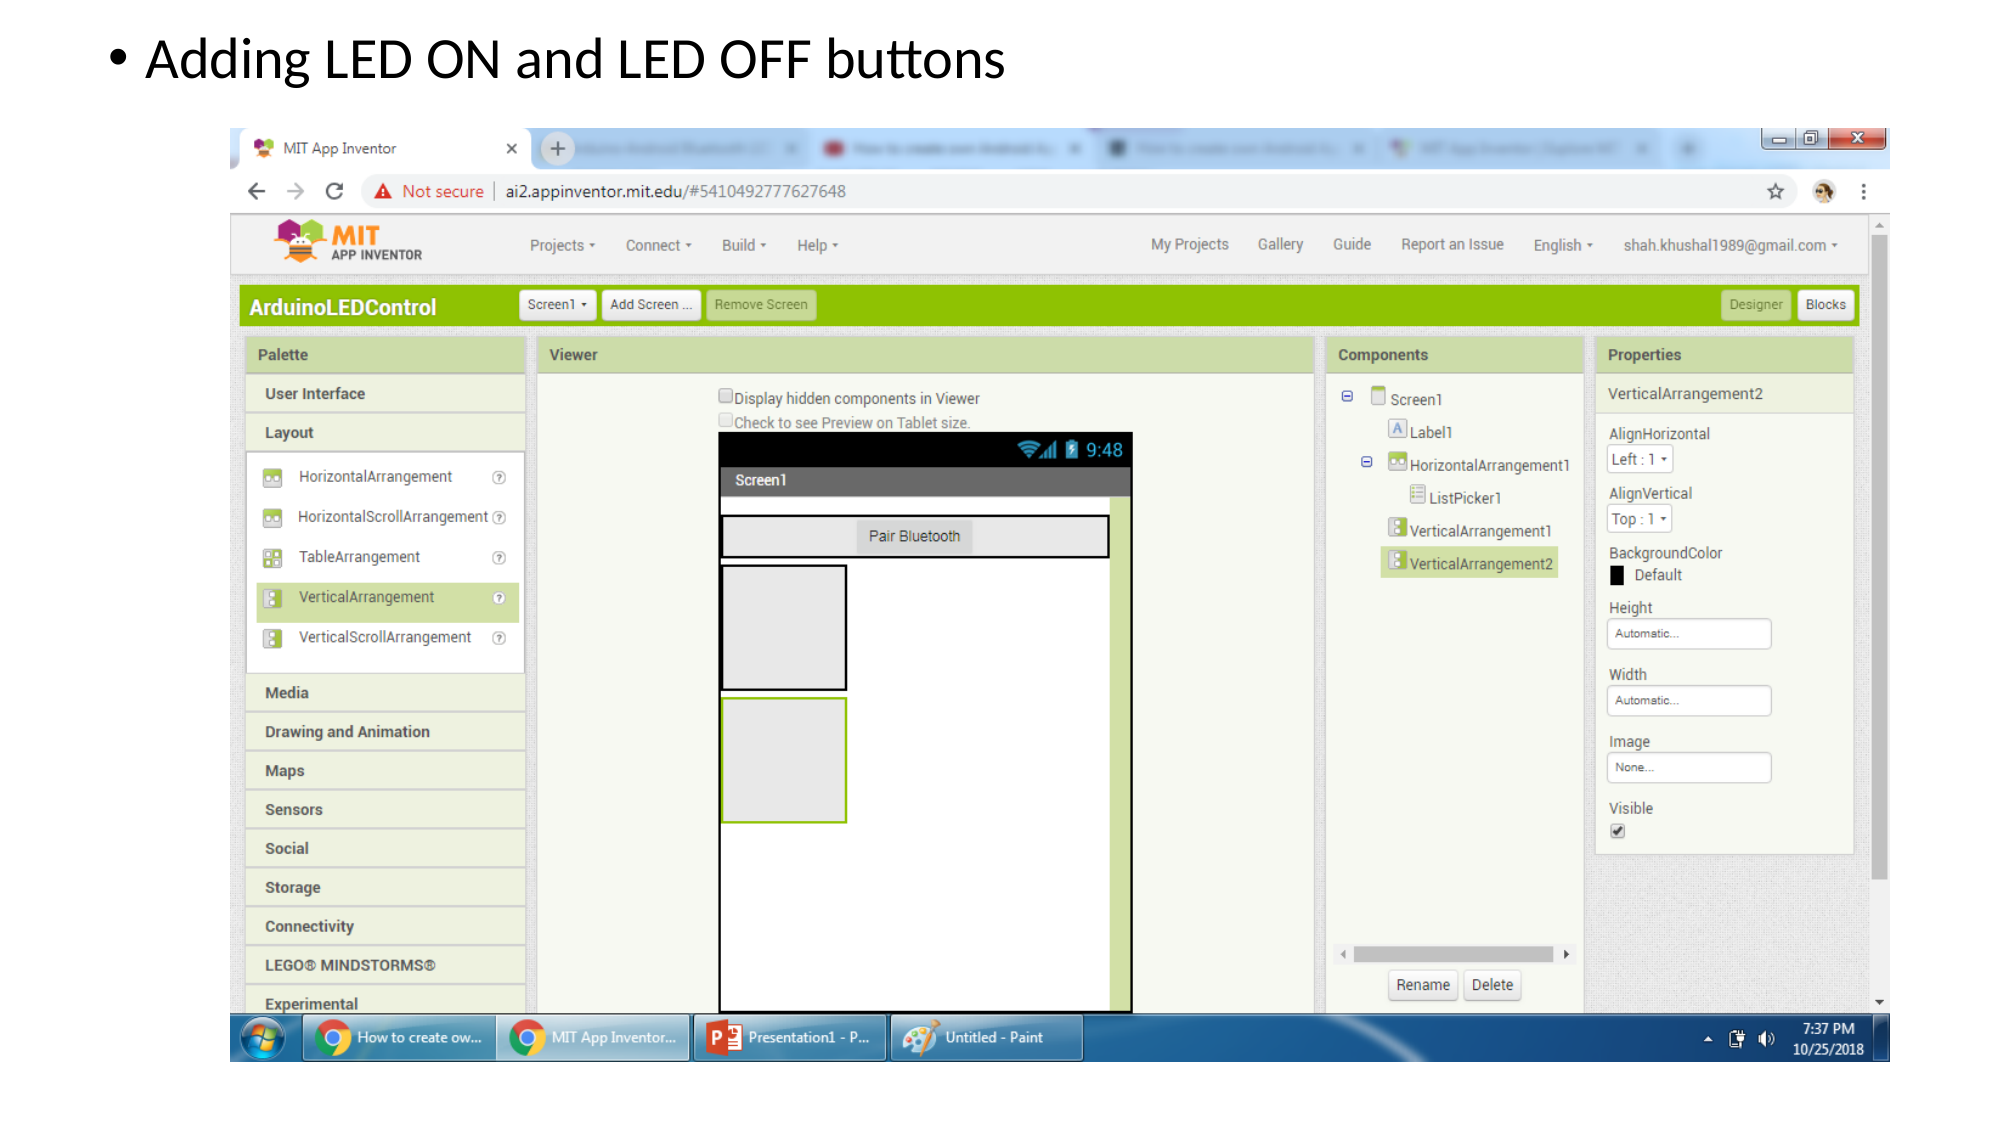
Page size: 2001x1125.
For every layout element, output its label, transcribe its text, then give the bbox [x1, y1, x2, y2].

list Adding LED ON and LED OFF buttons [93, 20, 1819, 129]
picture [230, 128, 1890, 1062]
